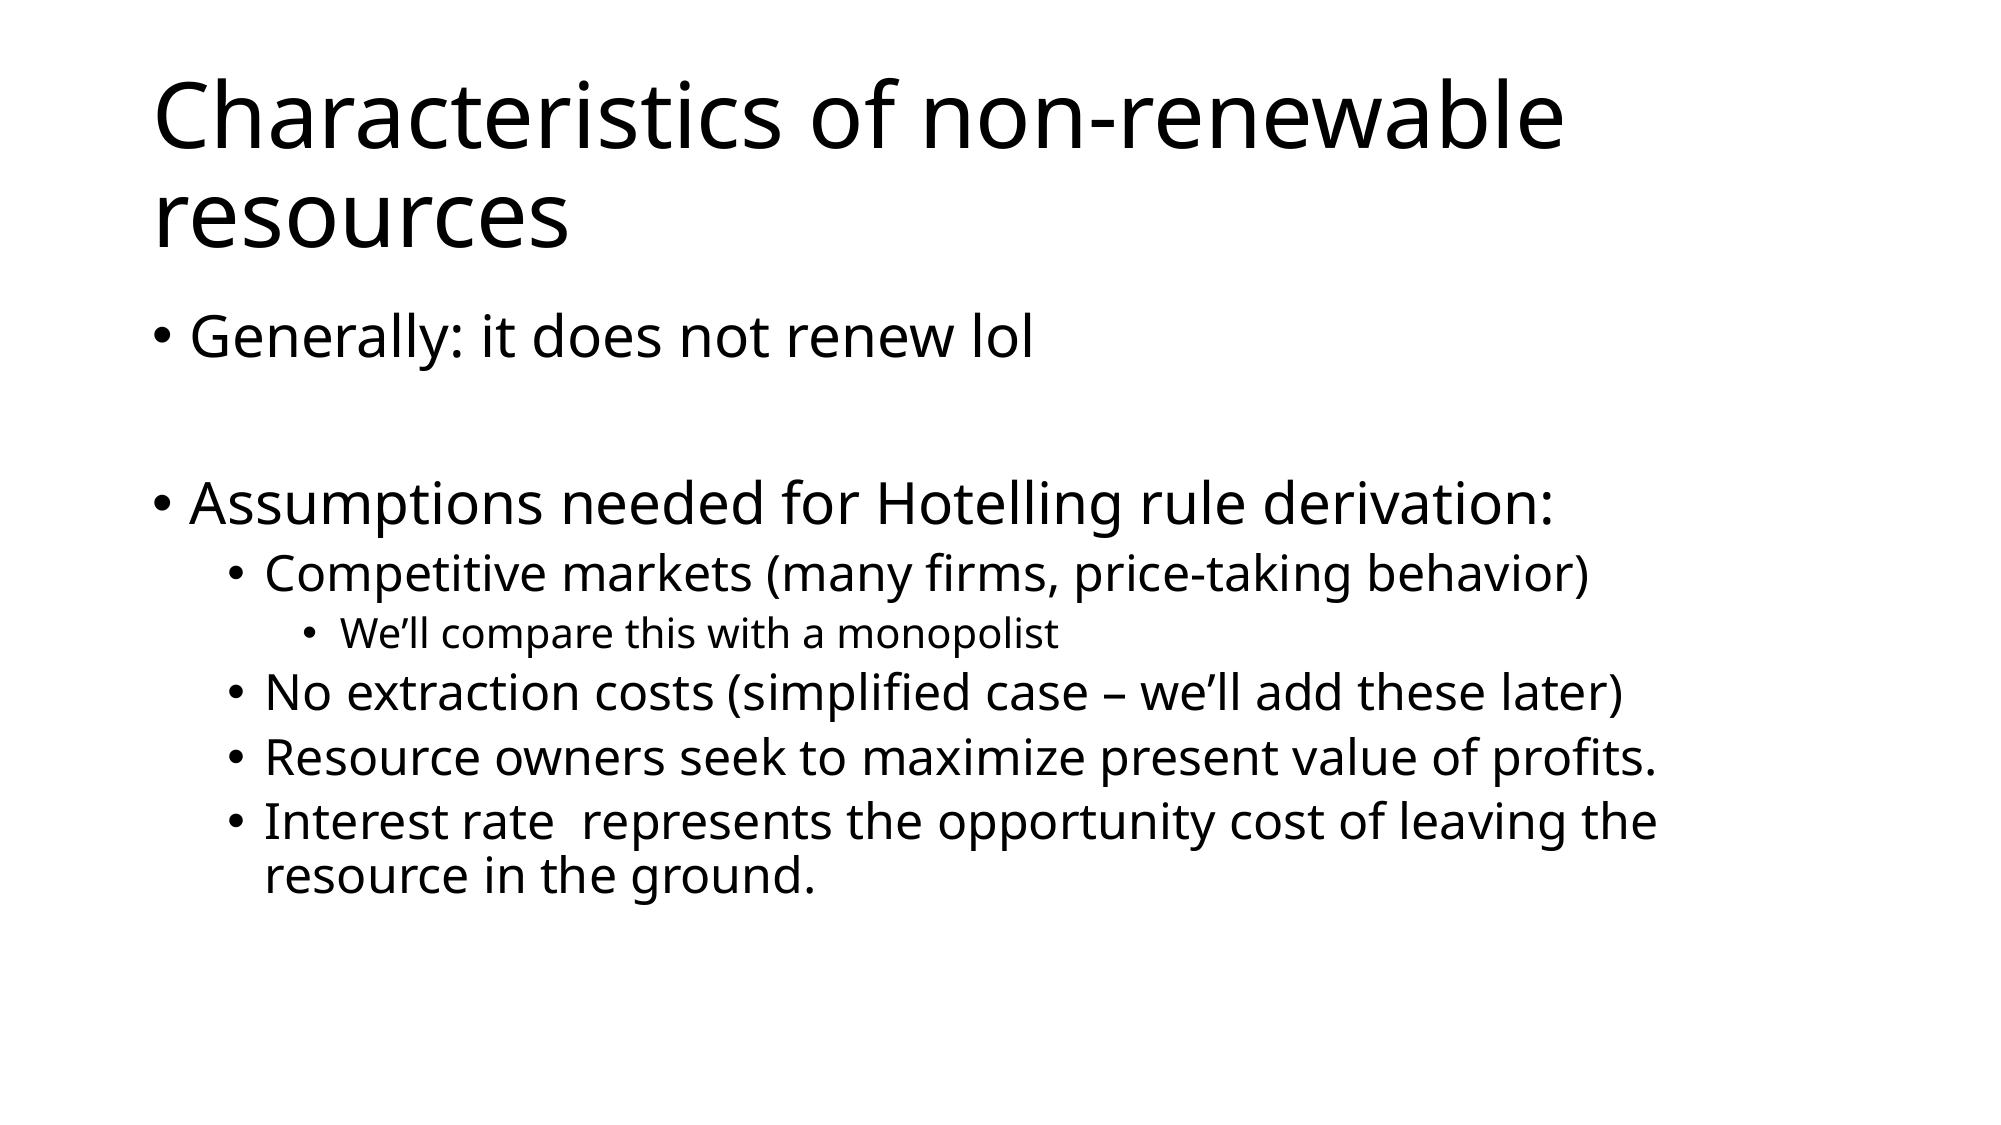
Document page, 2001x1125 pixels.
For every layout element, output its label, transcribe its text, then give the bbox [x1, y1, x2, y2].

title Characteristics of non-renewable resources [137, 59, 1863, 278]
